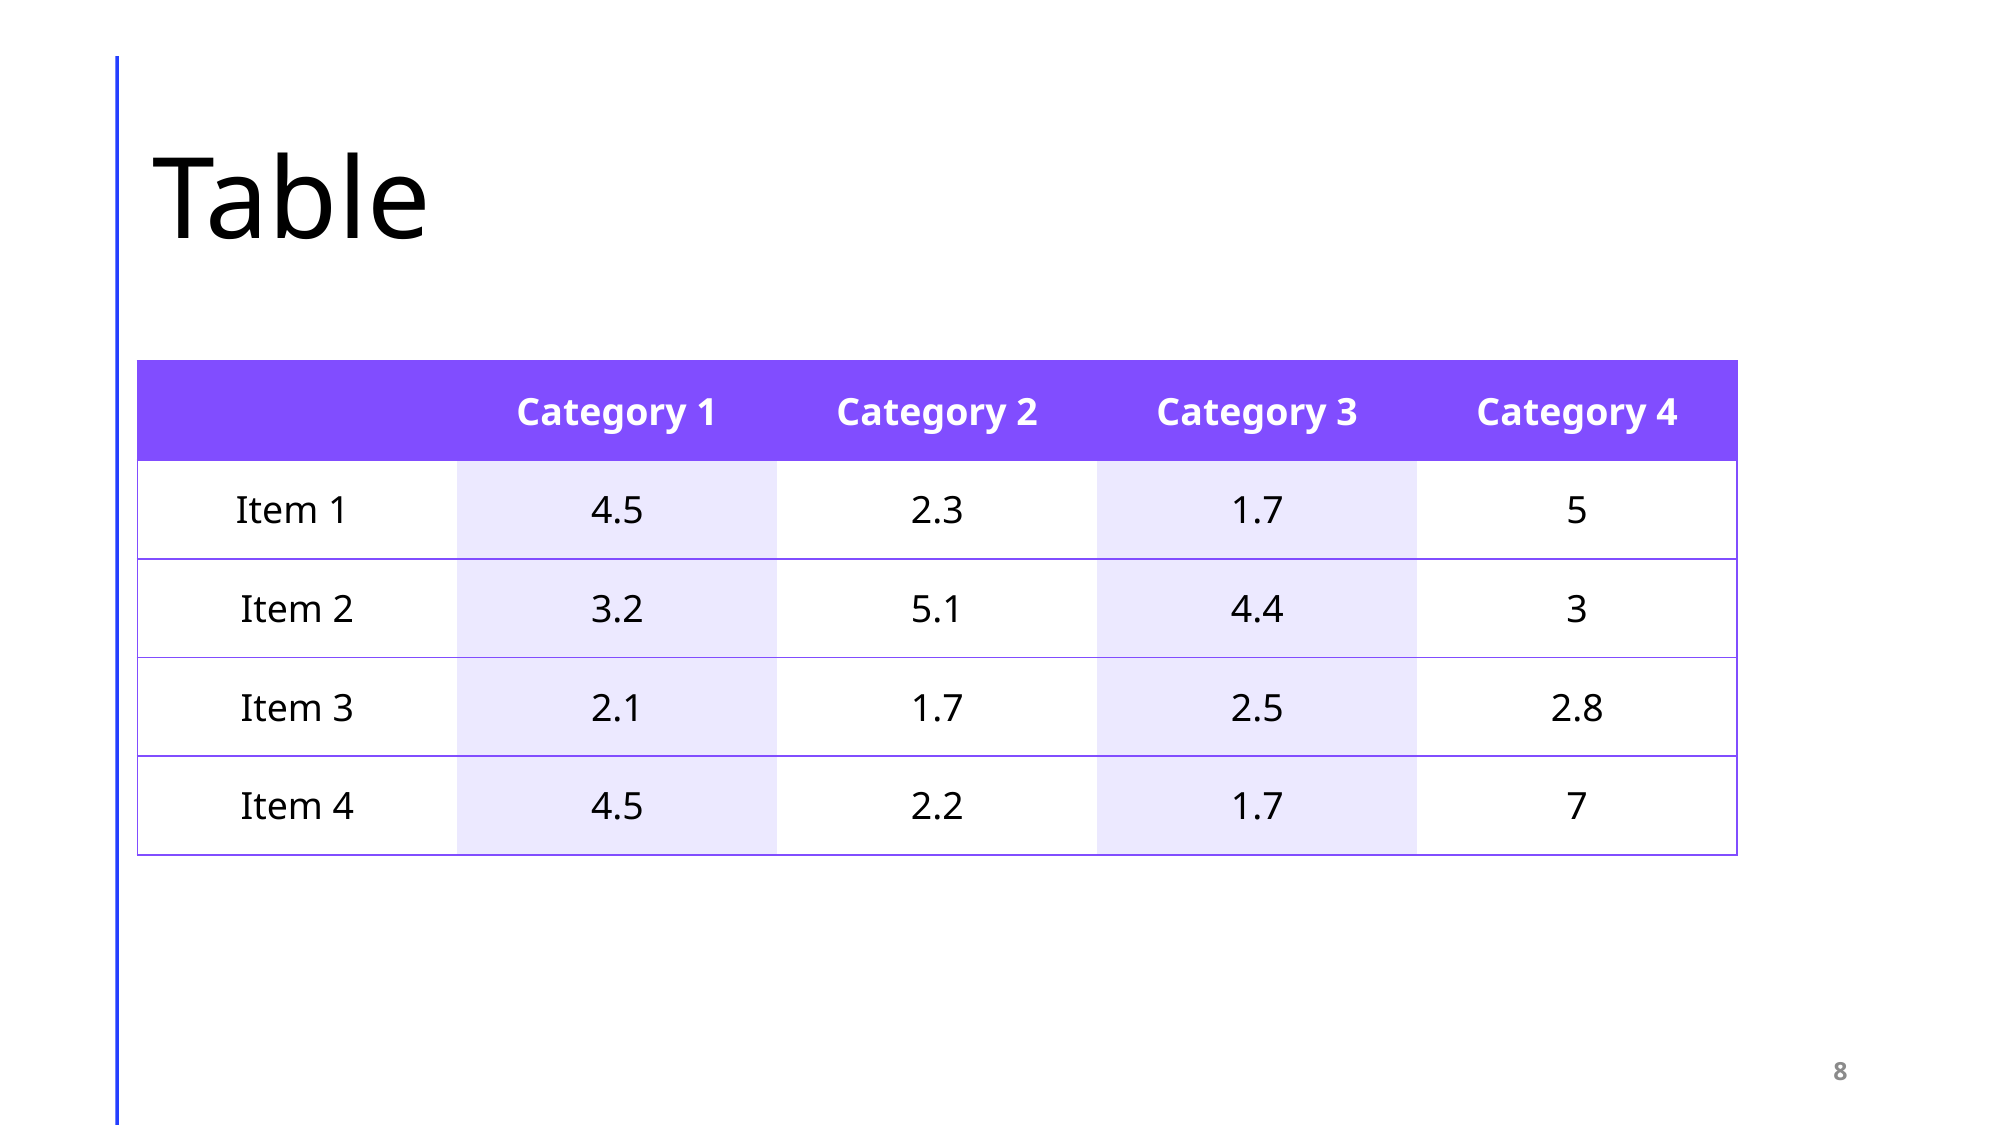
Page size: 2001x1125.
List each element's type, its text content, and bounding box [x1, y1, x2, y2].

table_header Category 4 [1417, 362, 1736, 459]
table_cell 7 [1417, 757, 1736, 854]
table_cell Item 1 [138, 461, 457, 558]
table_cell 4.4 [1097, 560, 1417, 657]
table_cell 4.5 [457, 757, 777, 854]
table_cell Item 4 [138, 757, 457, 854]
table_cell 5.1 [777, 560, 1097, 657]
table_header Category 2 [777, 362, 1097, 459]
table_cell Item 3 [138, 658, 457, 755]
table_header [138, 362, 457, 459]
table_cell 1.7 [777, 658, 1097, 755]
table_cell 1.7 [1097, 461, 1417, 558]
table_cell 5 [1417, 461, 1736, 558]
table_cell 3.2 [457, 560, 777, 657]
table_cell 2.8 [1417, 658, 1736, 755]
table_cell 2.5 [1097, 658, 1417, 755]
table_cell 1.7 [1097, 757, 1417, 854]
table_header Category 3 [1097, 362, 1417, 459]
table_cell 2.3 [777, 461, 1097, 558]
title Table [137, 22, 1863, 271]
table_cell 3 [1417, 560, 1736, 657]
table_header Category 1 [457, 362, 777, 459]
table_cell 4.5 [457, 461, 777, 558]
table_cell Item 2 [138, 560, 457, 657]
slide_number 8 [1412, 1042, 1863, 1103]
table_cell 2.1 [457, 658, 777, 755]
table_cell 2.2 [777, 757, 1097, 854]
